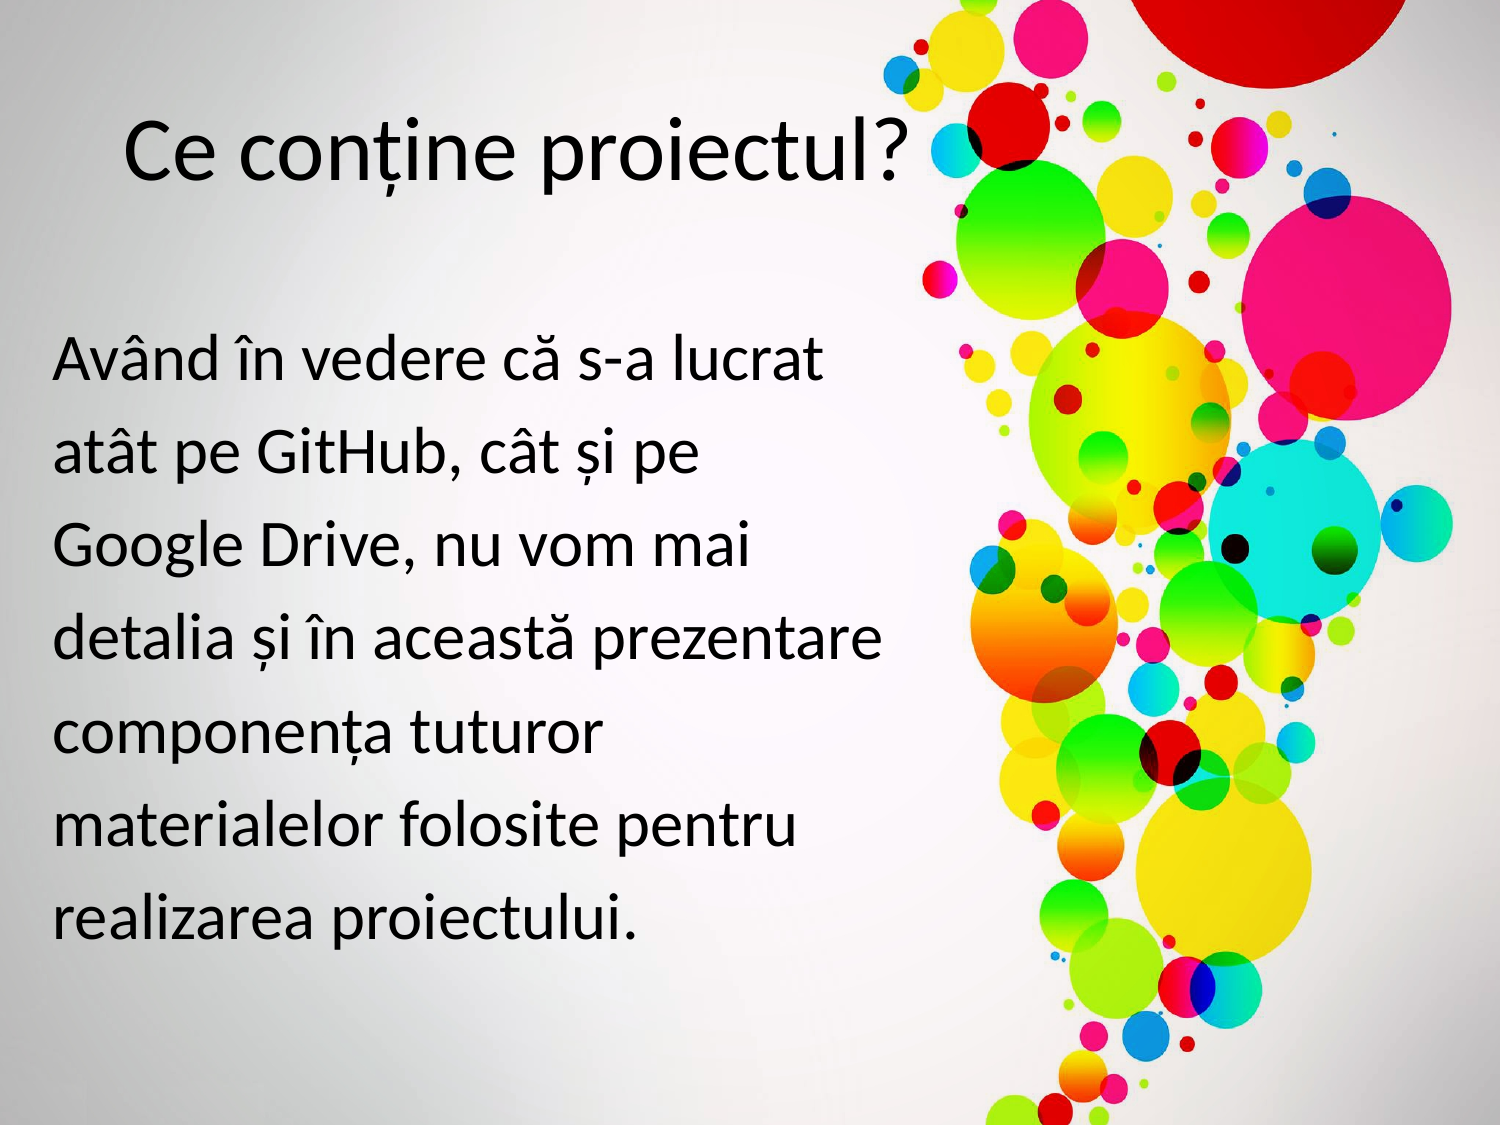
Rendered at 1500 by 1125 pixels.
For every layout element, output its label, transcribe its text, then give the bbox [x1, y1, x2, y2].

list Având în vedere că s-a lucrat atât pe GitHub, cât şi pe Google Drive, nu vom mai detalia şi în această prezentare componenţa tuturor materialelor folosite pentru realizarea proiectului. [37, 212, 938, 1050]
title Ce conţine proiectul? [75, 50, 963, 238]
picture [0, 0, 1500, 1125]
